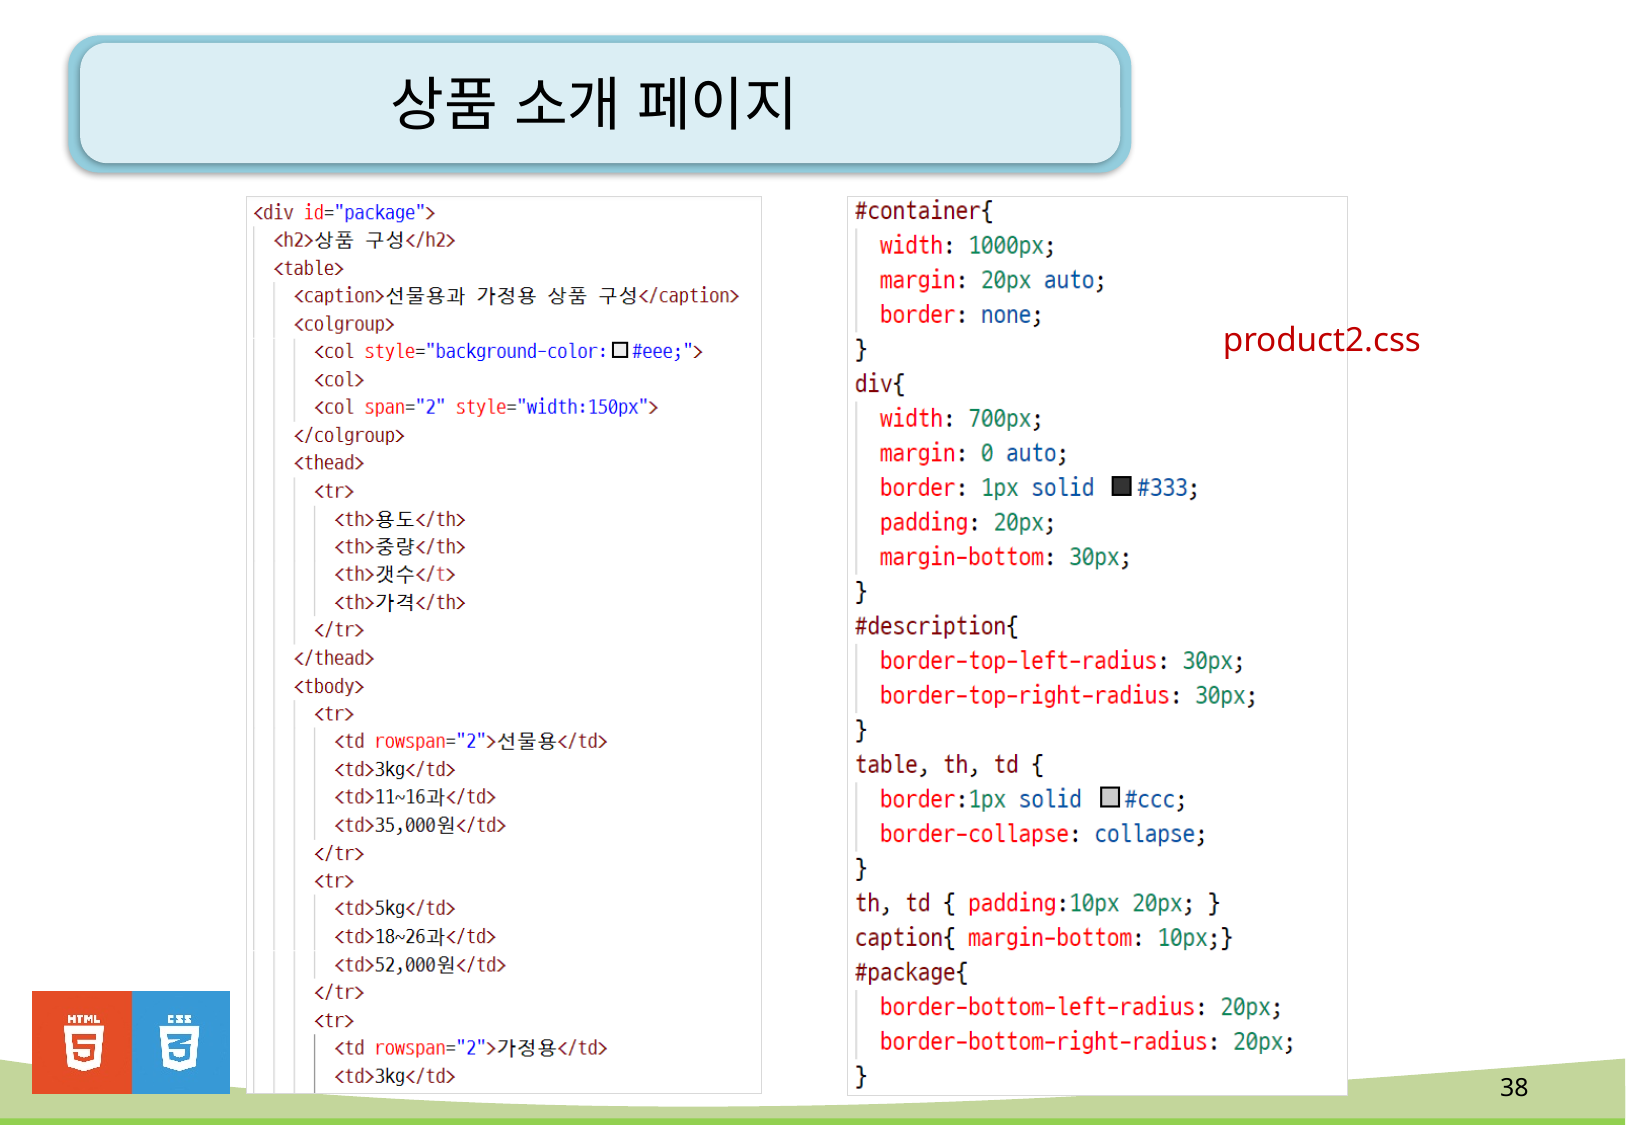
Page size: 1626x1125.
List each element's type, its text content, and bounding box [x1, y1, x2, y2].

text_box product2.css [1353, 290, 1457, 366]
picture [246, 196, 762, 1094]
title 상품 소개 페이지 [68, 32, 1121, 173]
picture [32, 991, 230, 1094]
picture [847, 196, 1349, 1096]
slide_number 38 [1452, 1058, 1544, 1119]
